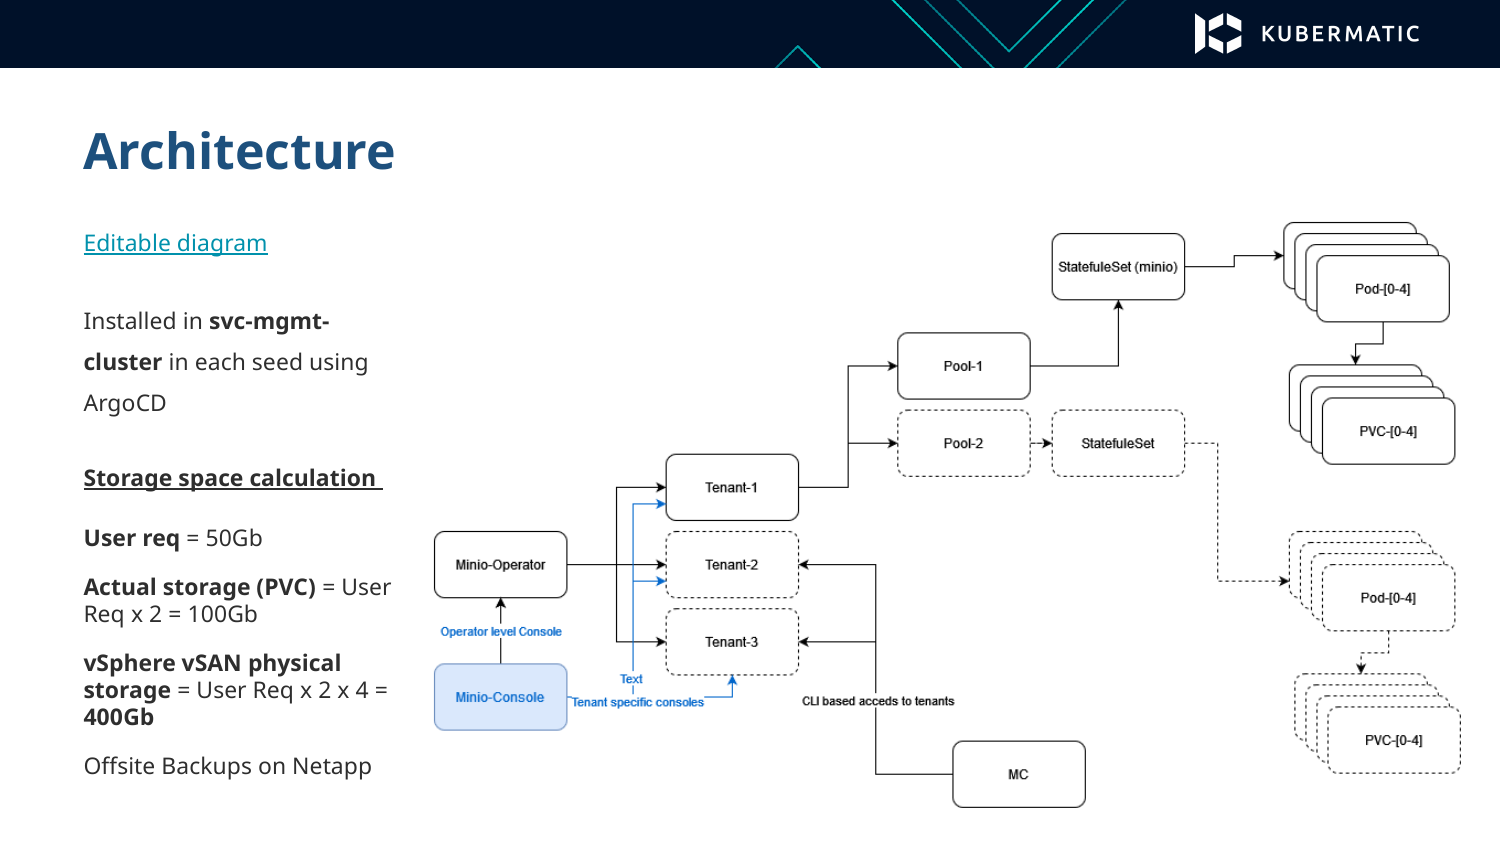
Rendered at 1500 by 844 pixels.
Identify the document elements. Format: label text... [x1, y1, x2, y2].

picture [1062, 0, 1500, 68]
title Architecture [83, 119, 1419, 187]
list Editable diagram Installed in svc-mgmt-cluster in each seed using ArgoCD Storage space calculation User req = 50Gb Actual storage (PVC) = User Req x 2 = 100Gb vSphere vSAN physical storage = User Req x 2 x 4 = 400Gb Offsite Backups on Netapp [83, 212, 399, 733]
picture [0, 0, 1122, 68]
picture [423, 211, 1472, 819]
